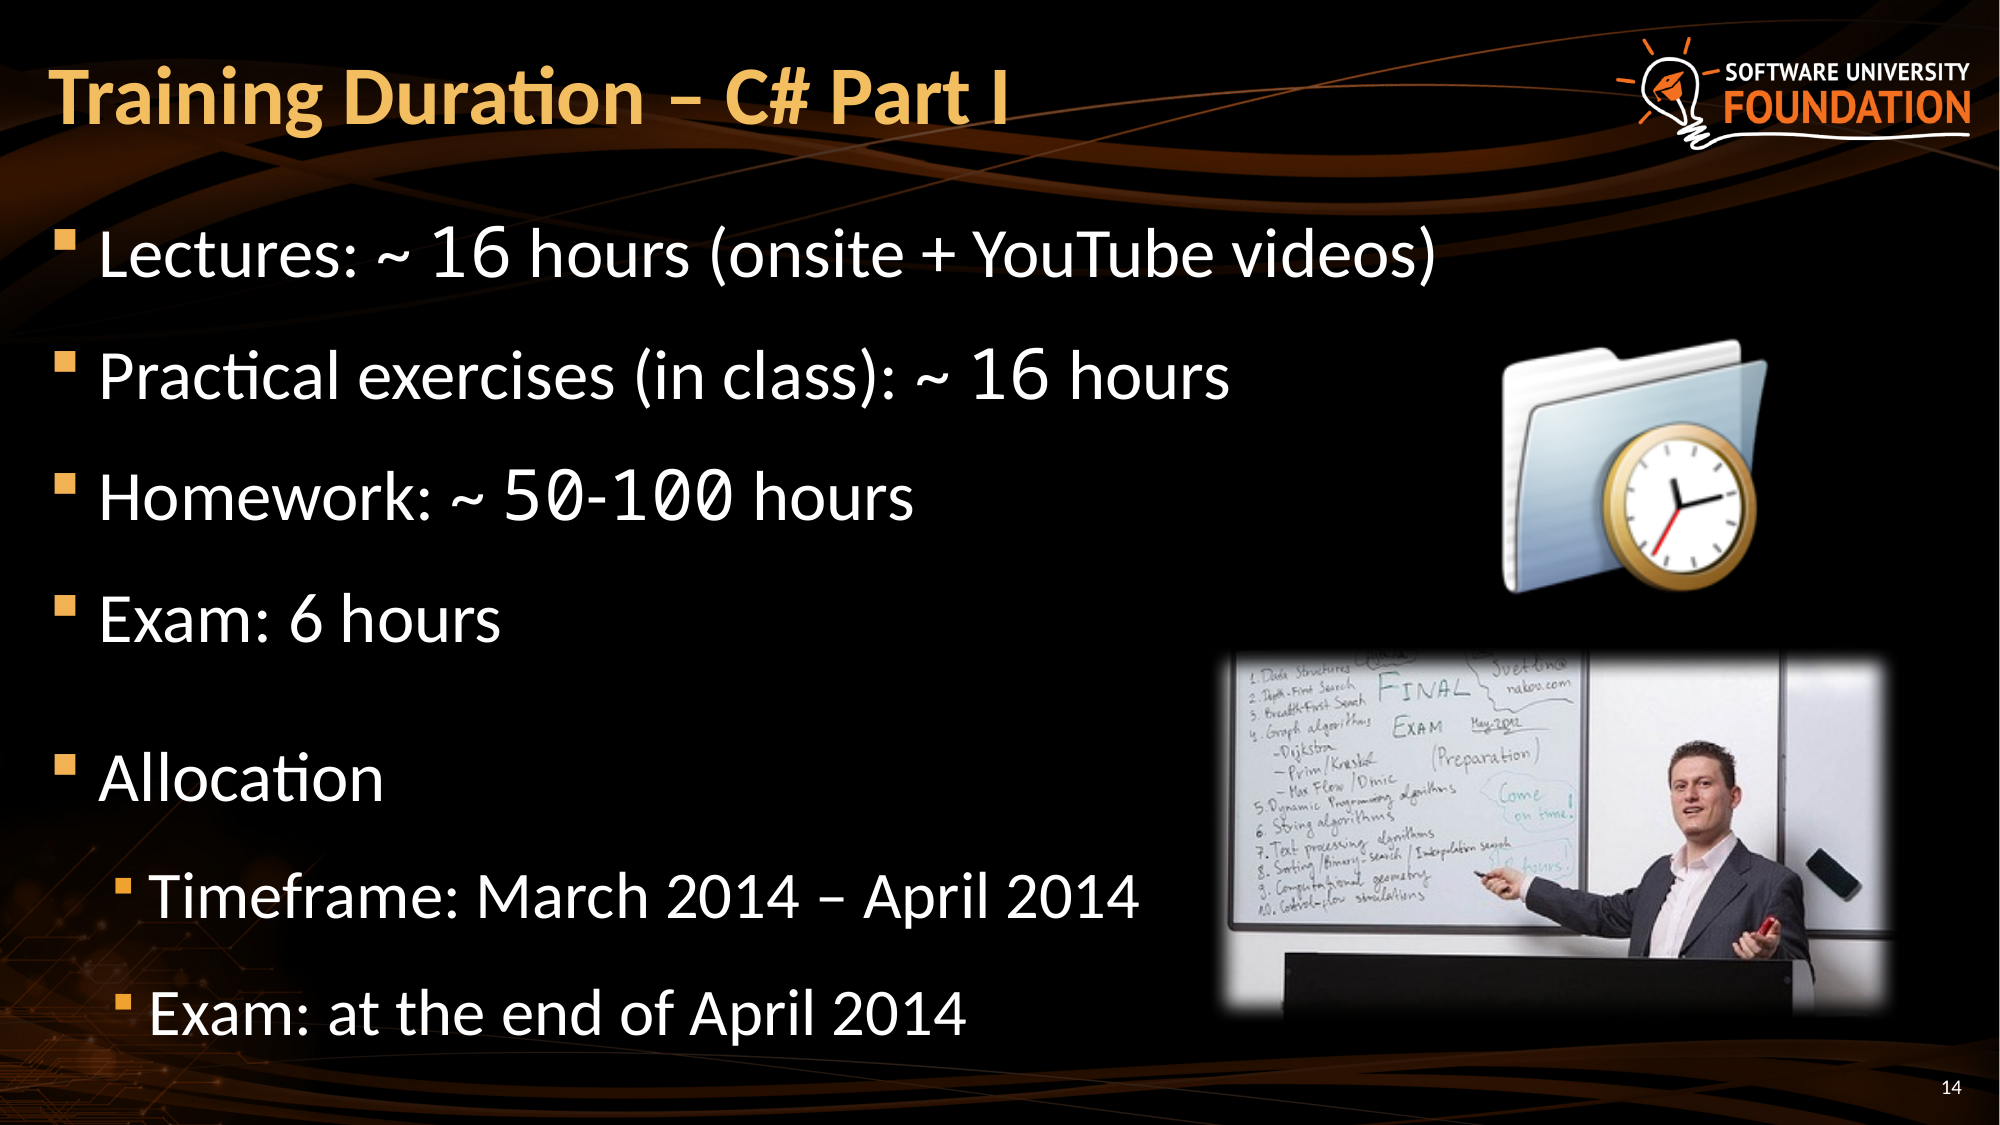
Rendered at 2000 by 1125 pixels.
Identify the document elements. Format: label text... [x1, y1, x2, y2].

title Training Duration – C# Part I [30, 6, 1602, 189]
picture [0, 0, 2000, 1125]
list Lectures: ~ 16 hours (onsite + YouTube videos) Practical exercises (in class): ~ 16 hours Homework: ~ 50-100 hours Exam: 6 hours Allocation Timeframe: March 2014 – April 2014 Exam: at the end of April 2014 [31, 188, 1968, 1103]
